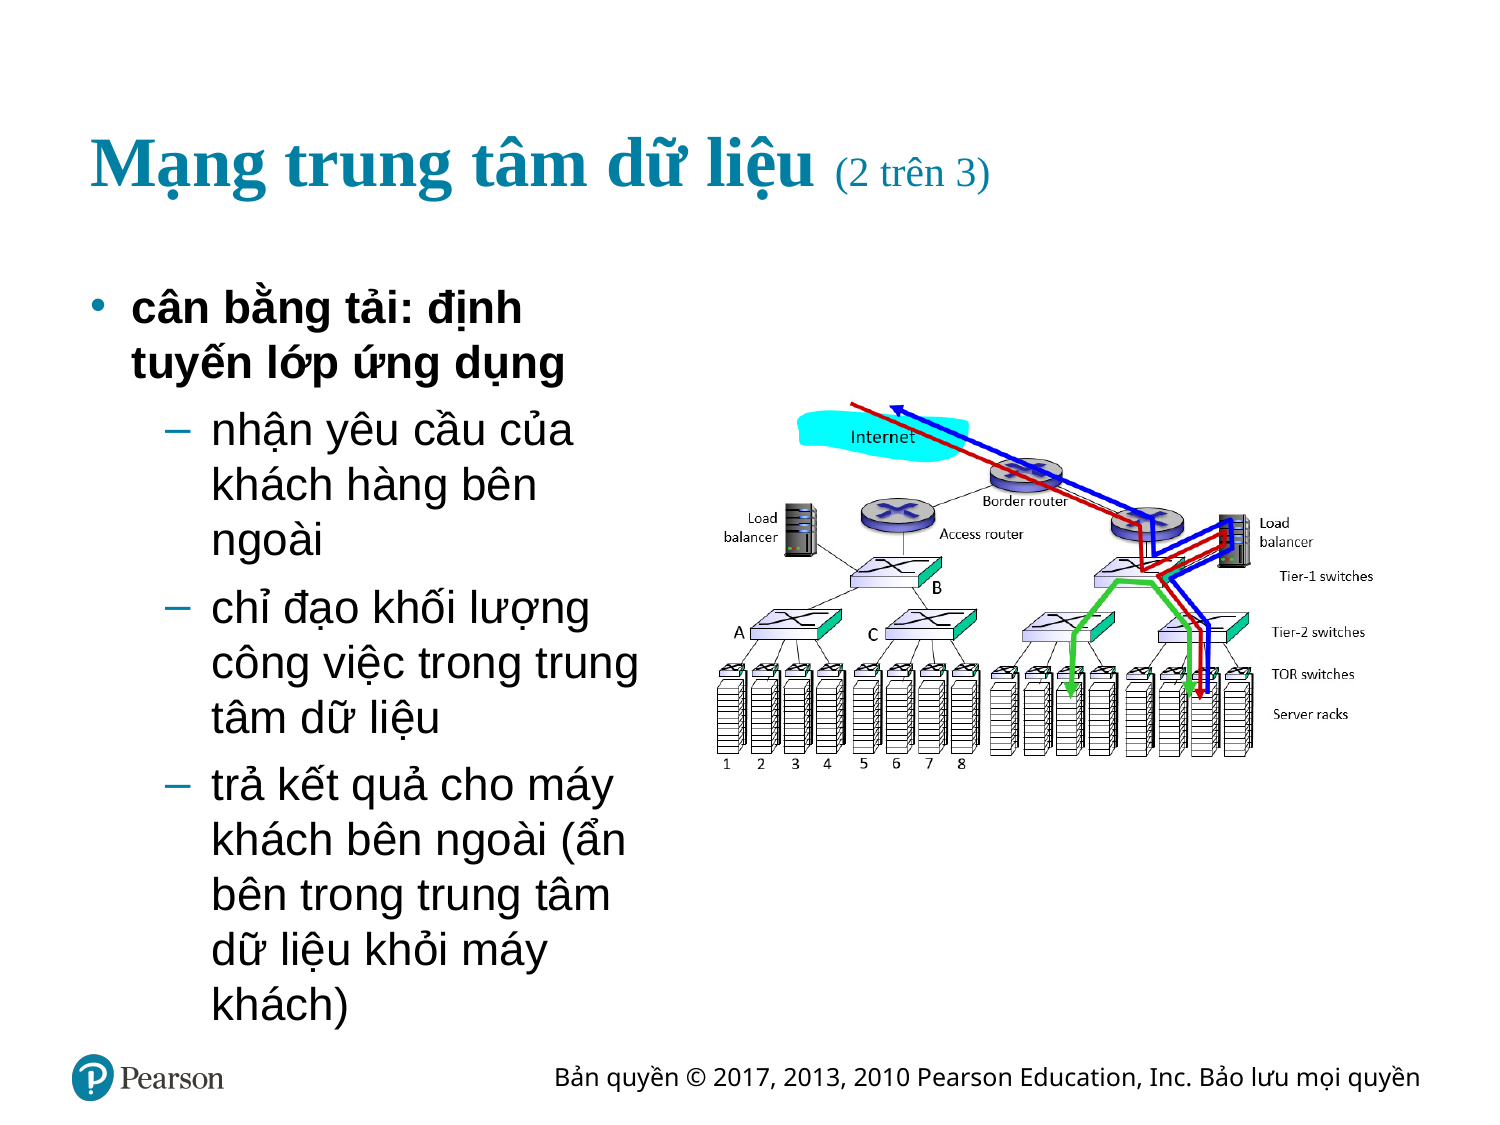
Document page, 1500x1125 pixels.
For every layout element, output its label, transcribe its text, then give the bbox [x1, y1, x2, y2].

picture [80, 1063, 106, 1088]
title Mạng trung tâm dữ liệu (2 trên 3) [75, 35, 1425, 216]
picture [717, 358, 1426, 769]
list cân bằng tải: định tuyến lớp ứng dụng nhận yêu cầu của khách hàng bên ngoài chỉ đạo khối lượng công việc trong trung tâm dữ liệu trả kết quả cho máy khách bên ngoài (ẩn bên trong trung tâm dữ liệu khỏi máy khách) [75, 262, 667, 1005]
picture [98, 1054, 224, 1101]
picture [72, 1087, 83, 1101]
picture [72, 1054, 88, 1070]
